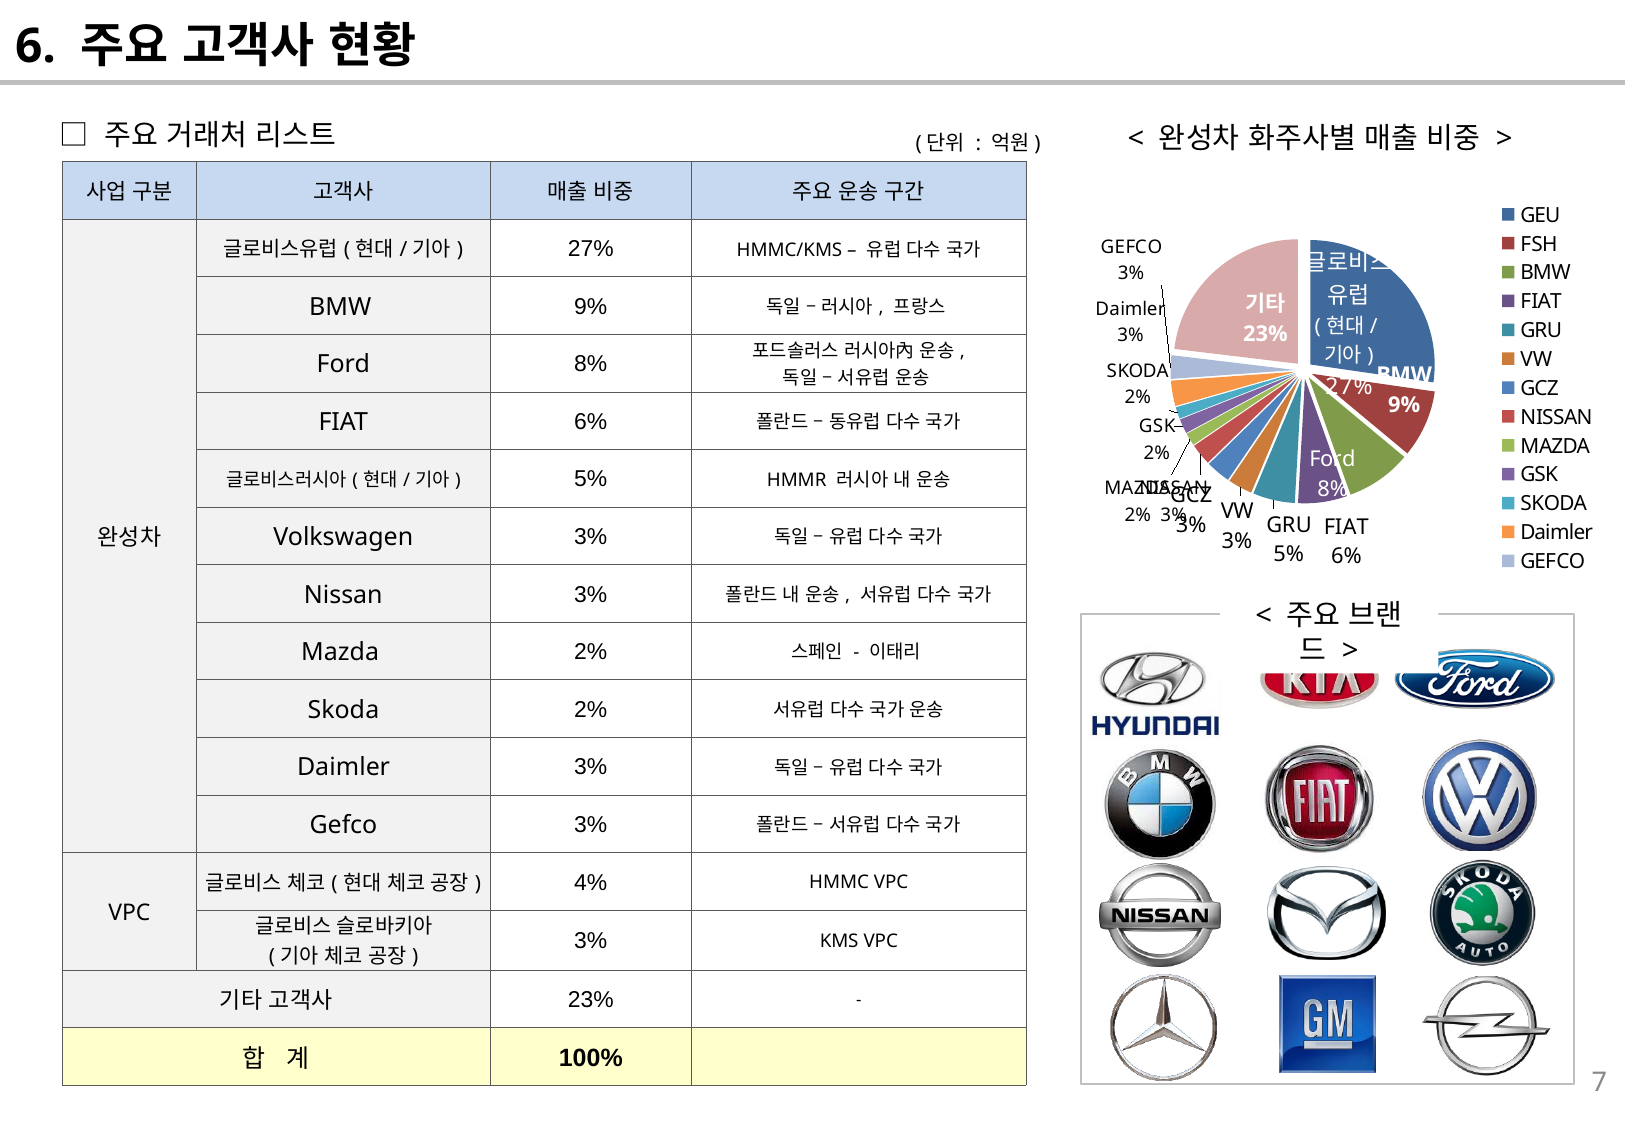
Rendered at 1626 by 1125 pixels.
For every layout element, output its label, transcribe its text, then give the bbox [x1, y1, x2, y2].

table_cell FIAT [197, 393, 490, 449]
table_cell 독일 – 러시아, 프랑스 [692, 277, 1026, 334]
table_cell 포드솔러스 러시아內 운송, 독일 – 서유럽 운송 [692, 335, 1026, 392]
table_cell [692, 1028, 1026, 1085]
table_cell 9% [491, 277, 691, 334]
picture [1255, 615, 1384, 863]
text_box [1079, 612, 1219, 1086]
table_cell 폴란드 내 운송, 서유럽 다수 국가 [692, 565, 1026, 622]
table_cell Gefco [197, 796, 490, 852]
picture [1106, 969, 1221, 1084]
text_box < 완성차 화주사별 매출 비중 > [1107, 112, 1533, 127]
table_cell 글로비스 체코(현대 체코 공장) [197, 853, 490, 910]
slide_number 7 [1243, 1052, 1623, 1113]
table_header 고객사 [197, 162, 490, 219]
table_cell 2% [491, 623, 691, 679]
table_cell 서유럽 다수 국가 운송 [692, 680, 1026, 737]
table_cell Nissan [197, 565, 490, 622]
table_cell 스페인 - 이태리 [692, 623, 1026, 679]
table_cell 23% [491, 971, 691, 1027]
table_header 주요 운송 구간 [692, 162, 1026, 219]
table_cell 글로비스 슬로바키아 (기아 체코 공장) [197, 911, 490, 970]
table_cell 5% [491, 450, 691, 507]
table_cell Ford [197, 335, 490, 392]
table_cell 4% [491, 853, 691, 910]
table_cell HMMC VPC [692, 853, 1026, 910]
table_cell 27% [491, 220, 691, 276]
table_cell BMW [197, 277, 490, 334]
table_cell 글로비스러시아(현대/기아) [197, 450, 490, 507]
text_box 6. 주요 고객사 현황 [0, 0, 1625, 82]
table_cell HMMR 러시아 내 운송 [692, 450, 1026, 507]
table_cell 3% [491, 796, 691, 852]
text_box □ 주요 거래처 리스트 [44, 112, 553, 155]
table_cell 3% [491, 565, 691, 622]
table_cell 글로비스유럽(현대/기아) [197, 220, 490, 276]
text_box (단위 : 억원) [900, 122, 1056, 163]
table_header 사업 구분 [63, 162, 196, 219]
table_cell 6% [491, 393, 691, 449]
table_cell 3% [491, 911, 691, 970]
table_header 매출 비중 [491, 162, 691, 219]
table_cell 폴란드 – 서유럽 다수 국가 [692, 796, 1026, 852]
picture [1391, 644, 1557, 712]
picture [1089, 645, 1224, 740]
table_cell 폴란드 – 동유럽 다수 국가 [692, 393, 1026, 449]
table_cell Mazda [197, 623, 490, 679]
table_cell Daimler [197, 738, 490, 795]
table_cell 8% [491, 335, 691, 392]
picture [1089, 745, 1238, 967]
table_cell 3% [491, 738, 691, 795]
chart [1060, 129, 1625, 580]
text_box [1223, 612, 1576, 1086]
table_cell - [692, 971, 1026, 1027]
table_cell - [1384, 618, 1391, 650]
table_cell HMMC/KMS – 유럽 다수 국가 [692, 220, 1026, 276]
picture [1278, 975, 1376, 1073]
table_cell VPC [63, 853, 196, 970]
table_cell 2% [491, 680, 691, 737]
table_cell 독일 – 유럽 다수 국가 [692, 508, 1026, 564]
table_cell Volkswagen [197, 508, 490, 564]
picture [1420, 739, 1551, 1082]
table_cell 3% [491, 508, 691, 564]
table_cell KMS VPC [692, 911, 1026, 970]
text_box < 주요 브랜드 > [1219, 589, 1439, 674]
table_cell 기타 고객사 [63, 971, 490, 1027]
picture [1267, 866, 1386, 961]
table_cell Skoda [197, 680, 490, 737]
table_header 구 분 [1384, 649, 1559, 866]
table_cell 합 계 [63, 1028, 490, 1085]
table_cell 독일 – 유럽 다수 국가 [692, 738, 1026, 795]
table_cell 100% [491, 1028, 691, 1085]
table_cell 완성차 [63, 220, 196, 852]
